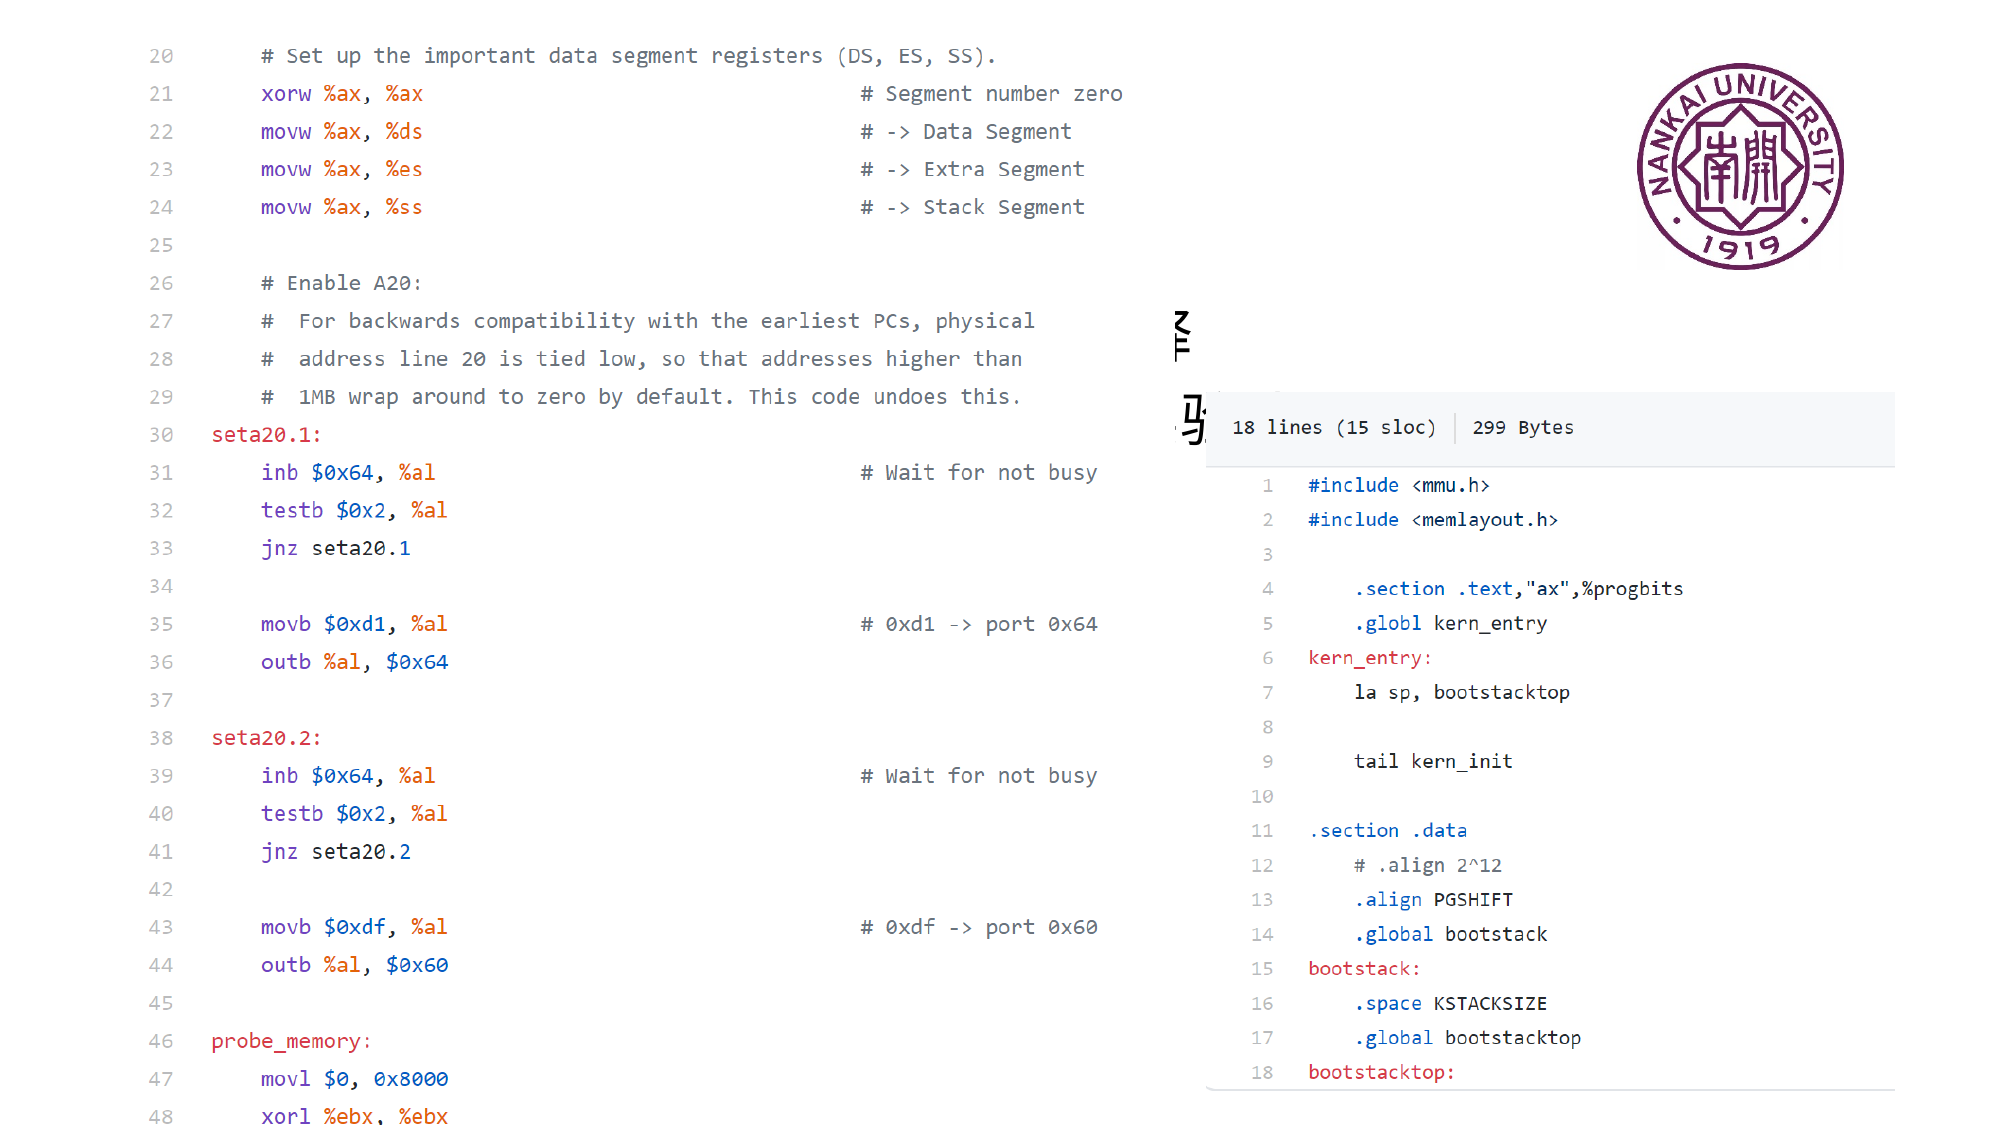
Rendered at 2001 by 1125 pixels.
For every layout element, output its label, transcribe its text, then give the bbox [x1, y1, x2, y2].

title 简化，再简化 [1175, 59, 1863, 278]
list 对于X86的汇编代码，配套大量的注释 读懂即可，不懂，道理懂了也不影响实验结果 对于risc-v平台 利用openSBI有效分离 [1175, 299, 1863, 1014]
picture [1206, 392, 1895, 1094]
picture [119, 32, 1175, 1125]
